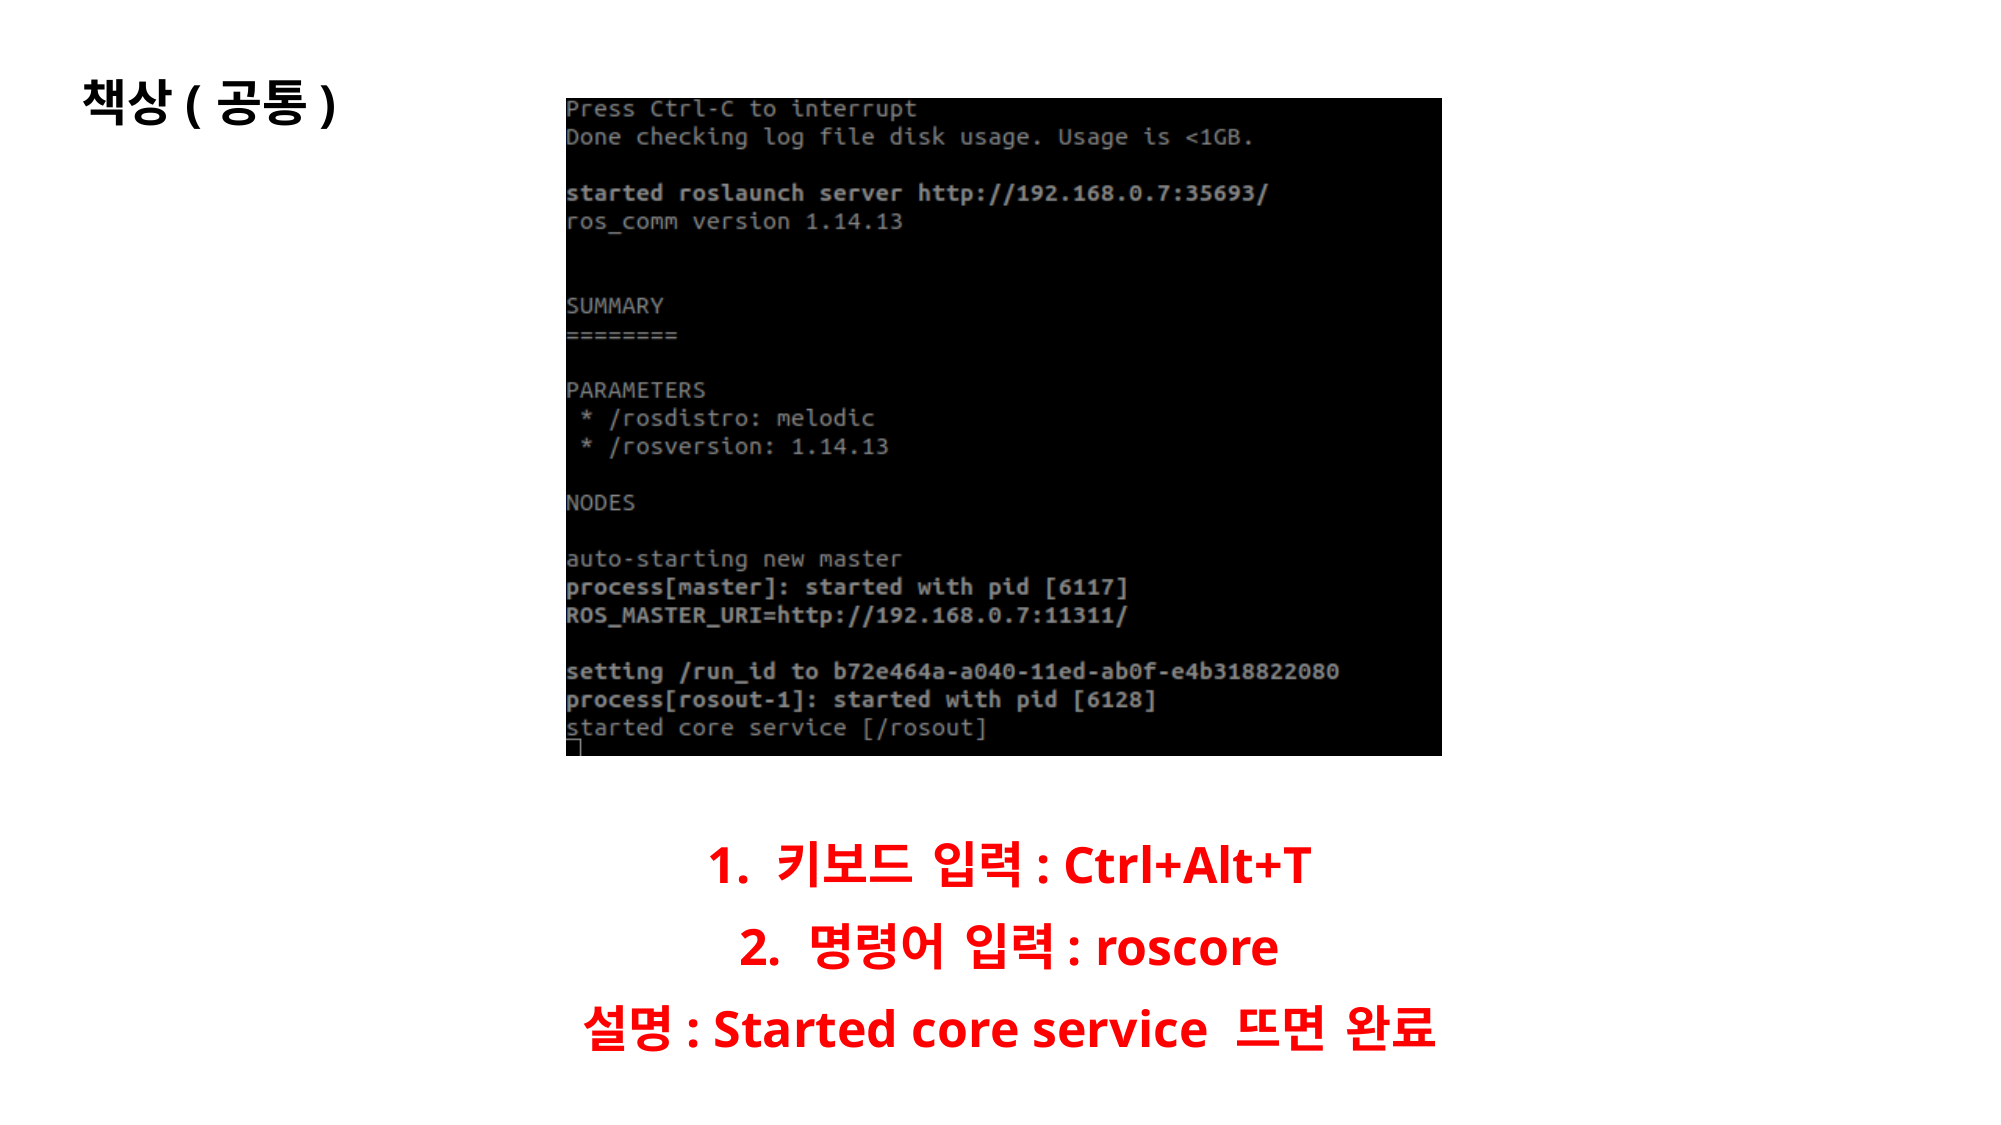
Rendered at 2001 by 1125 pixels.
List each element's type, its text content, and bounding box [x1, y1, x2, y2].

text_box 책상(공통) [37, 65, 1362, 337]
picture [566, 97, 1443, 757]
text_box 1. 키보드 입력: Ctrl+Alt+T 2. 명령어 입력: roscore 설명: Started core service 뜨면 완료 [260, 826, 1760, 1073]
